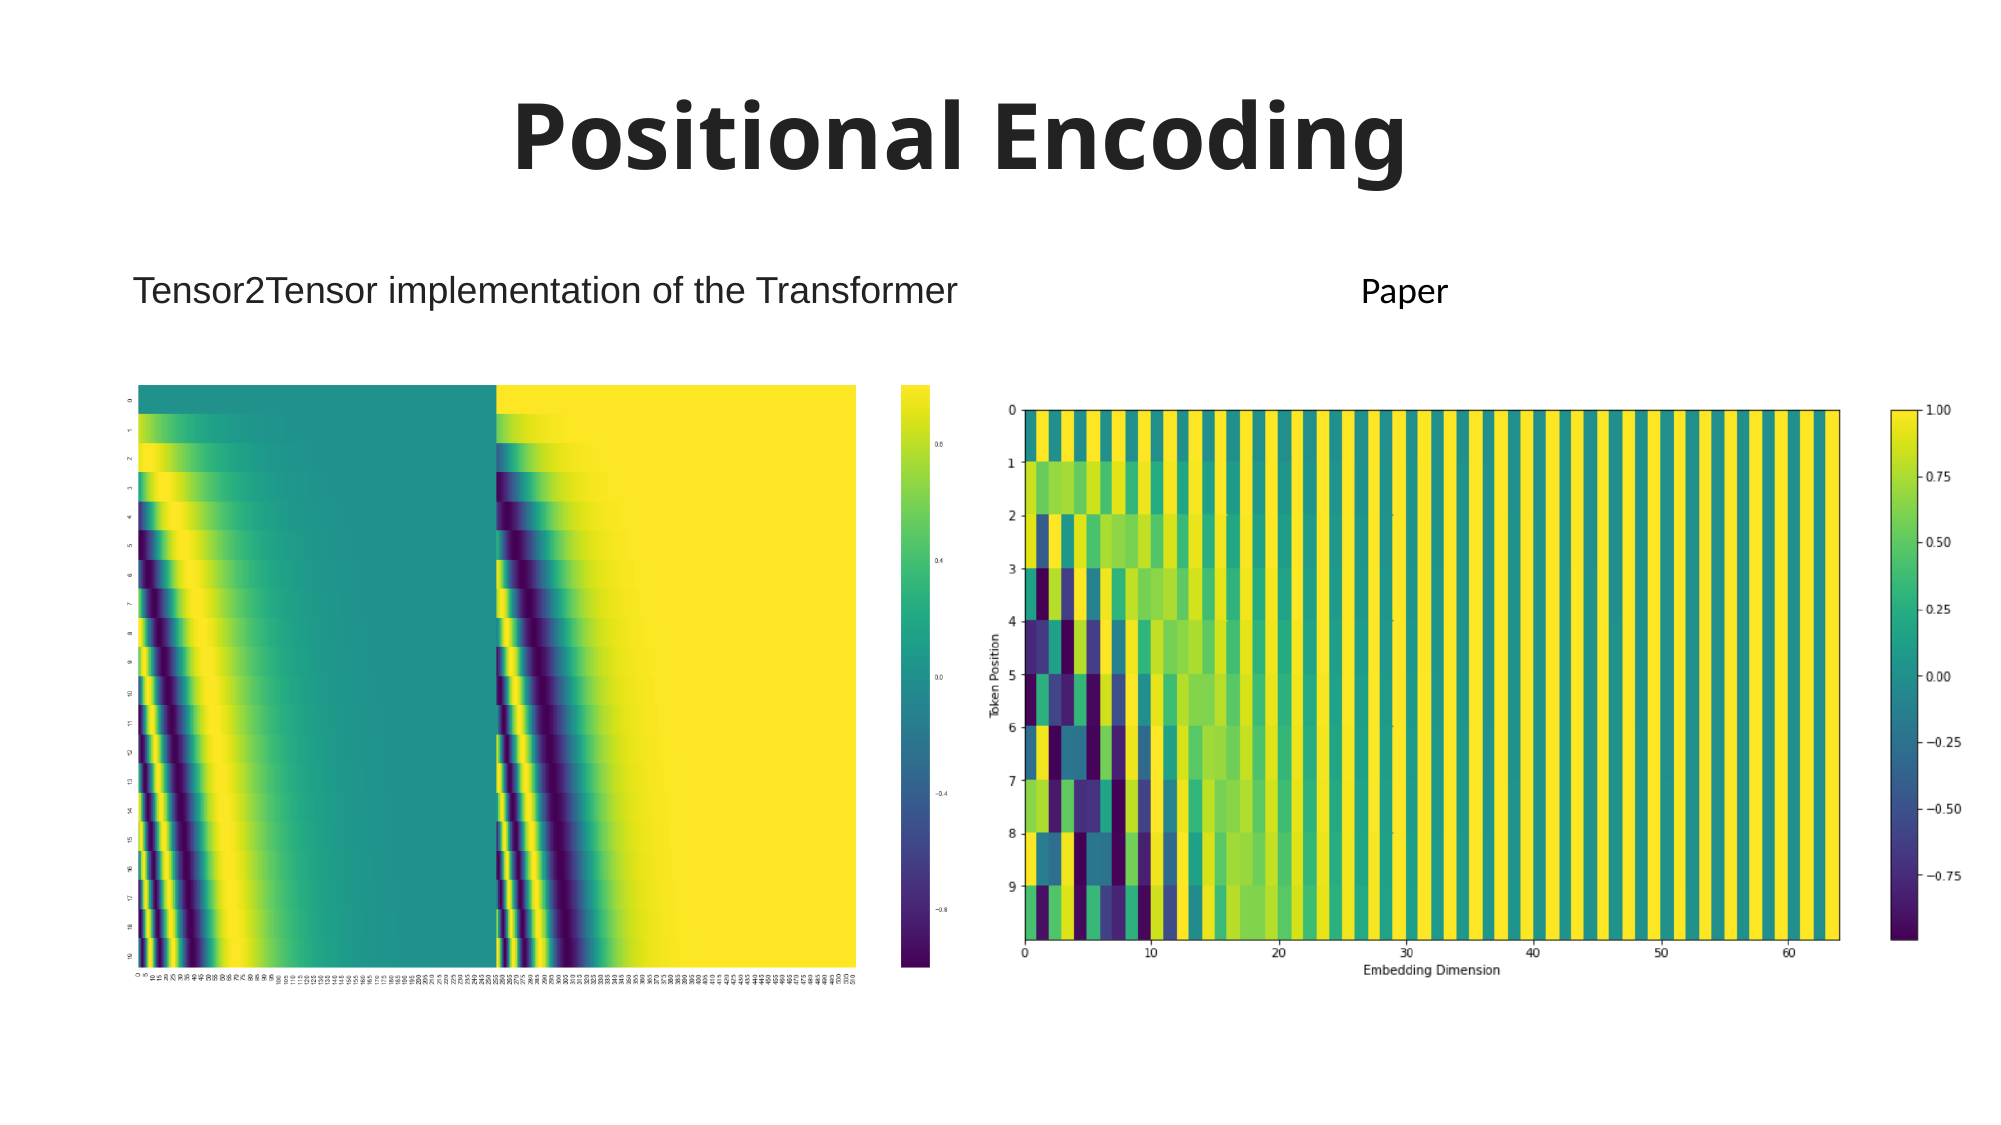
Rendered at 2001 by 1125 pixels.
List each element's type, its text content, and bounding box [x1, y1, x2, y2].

picture [106, 371, 1975, 991]
text_box Paper [1346, 258, 1592, 319]
title Positional Encoding [171, 17, 1751, 262]
text_box Tensor2Tensor implementation of the Transformer [117, 258, 1028, 319]
